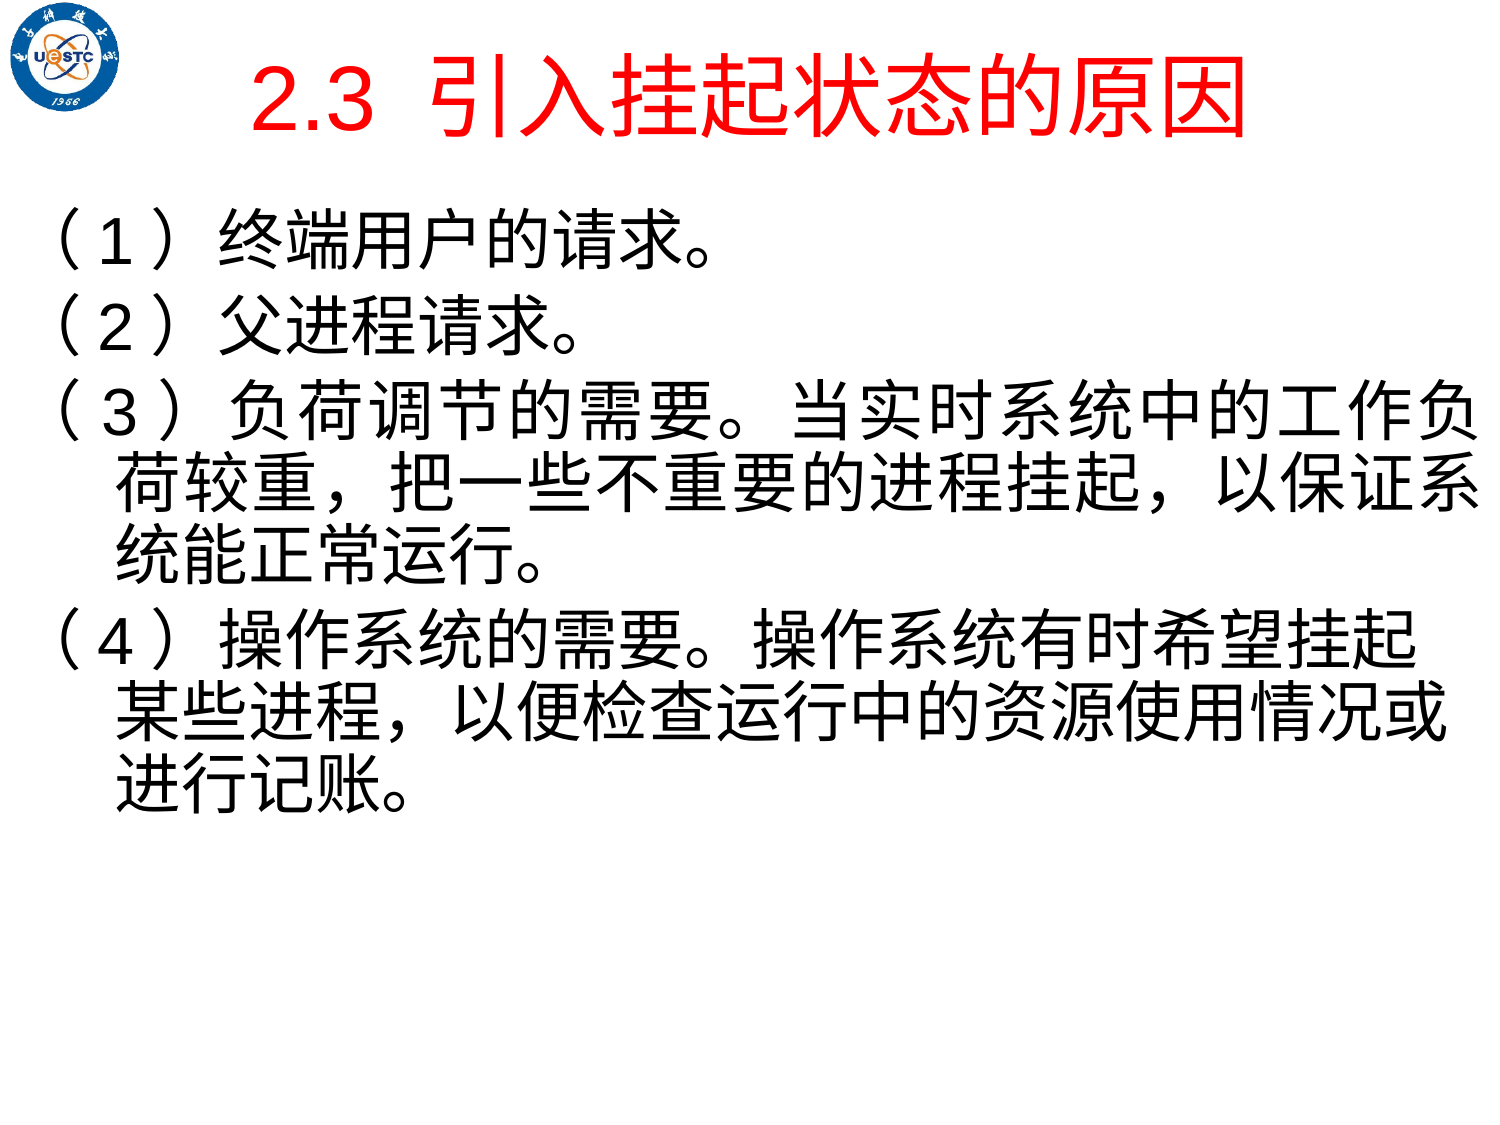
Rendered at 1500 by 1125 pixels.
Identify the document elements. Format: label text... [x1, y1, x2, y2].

title 2.3 引入挂起状态的原因 [0, 0, 1500, 188]
list （1）终端用户的请求。 （2）父进程请求。 （3）负荷调节的需要。当实时系统中的工作负荷较重，把一些不重要的进程挂起，以保证系统能正常运行。 （4）操作系统的需要。操作系统有时希望挂起某些进程，以便检查运行中的资源使用情况或进行记账。 [0, 200, 1500, 1075]
